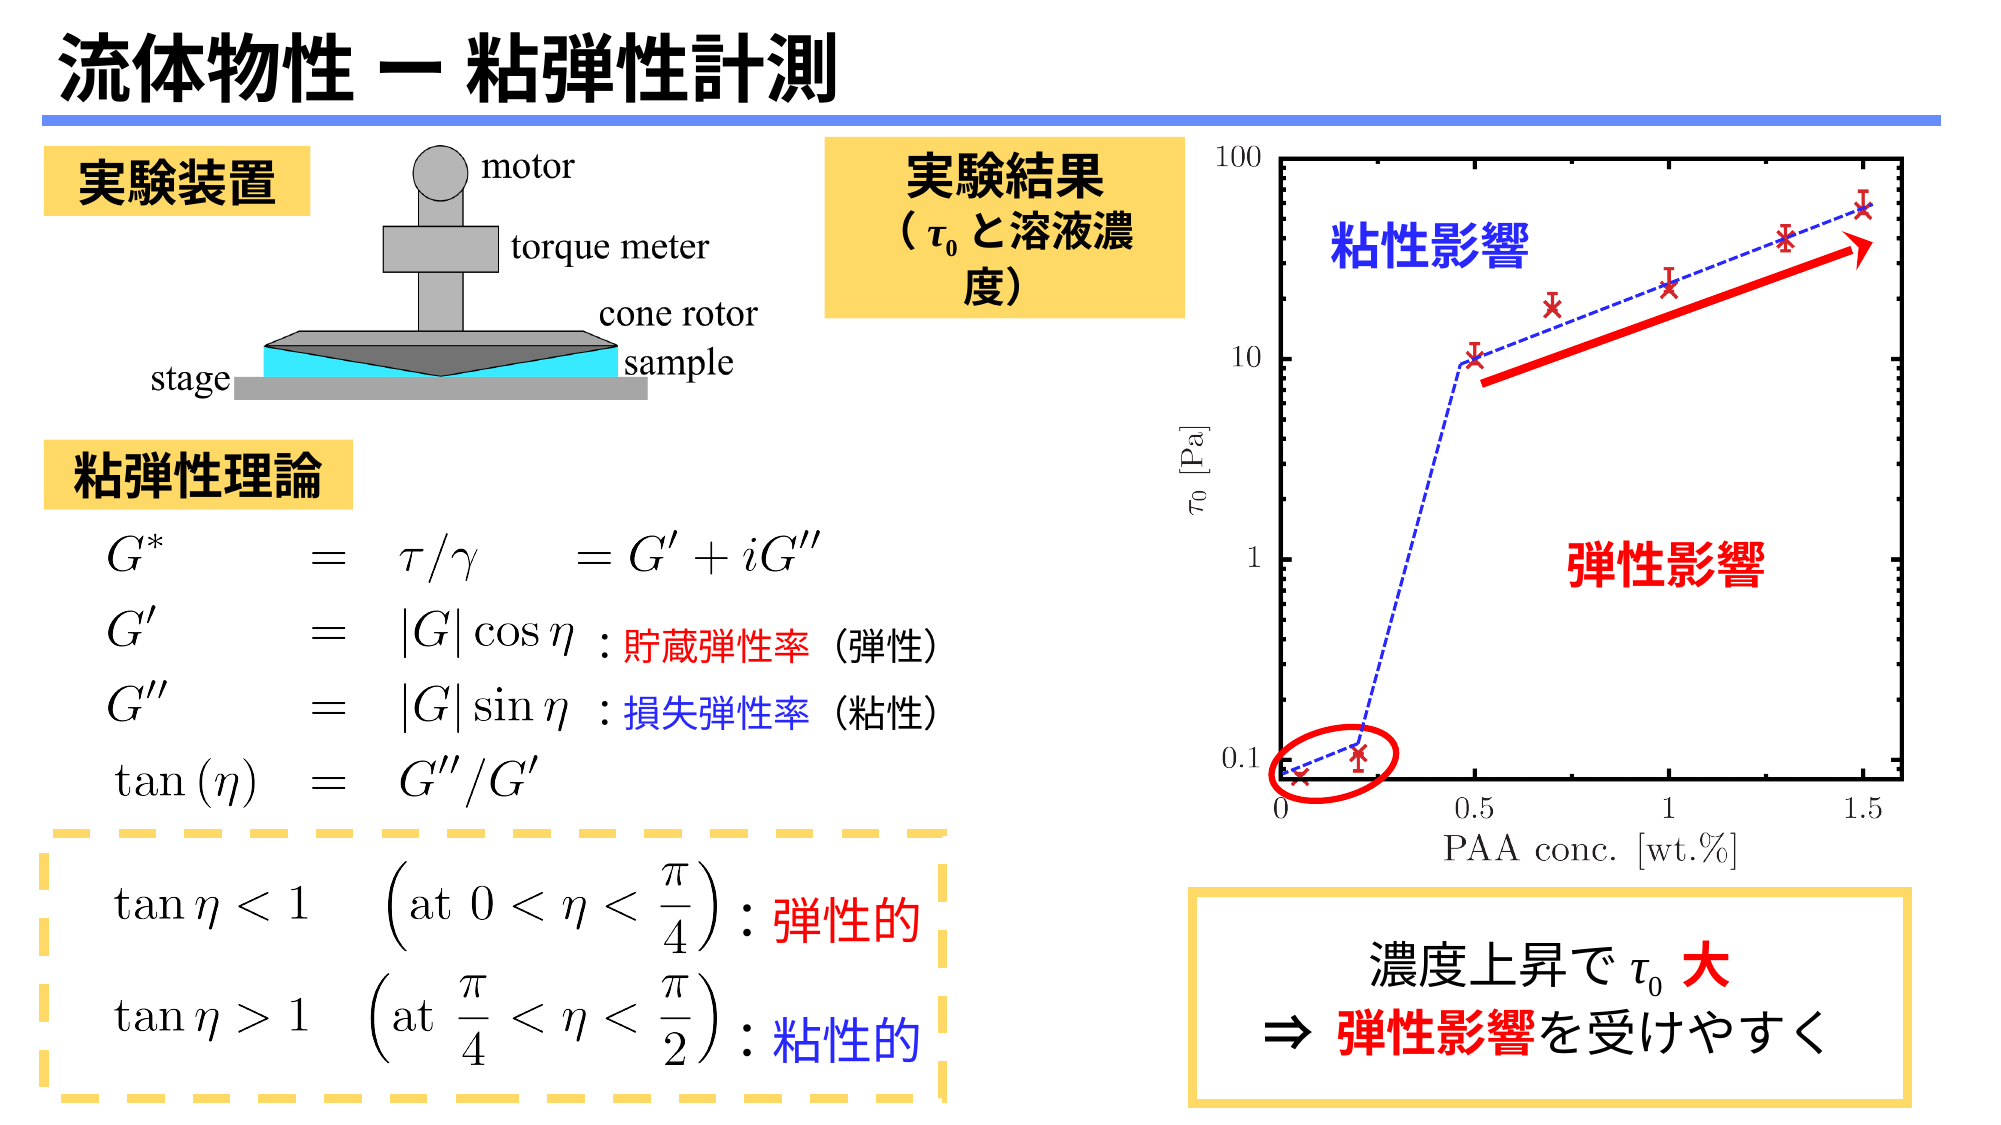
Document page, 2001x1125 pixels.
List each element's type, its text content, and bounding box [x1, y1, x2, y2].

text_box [108, 530, 995, 808]
picture [114, 861, 717, 1065]
text_box 濃度上昇でτ0 大 ⇒ 弾性影響を受けやすく [1192, 891, 1909, 1104]
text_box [1481, 365, 1873, 384]
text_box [1282, 743, 1359, 774]
text_box 実験装置 [43, 145, 152, 217]
text_box 実験結果 （τ0と溶液濃度） [824, 136, 1120, 319]
picture [1120, 132, 1956, 887]
picture [152, 145, 758, 400]
text_box [43, 832, 943, 1099]
text_box 粘弾性理論 [43, 439, 354, 511]
text_box ：弾性的 ：粘性的 [707, 821, 1033, 1077]
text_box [1460, 204, 1873, 365]
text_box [1358, 364, 1461, 744]
title 流体物性 ー 粘弾性計測 [41, 4, 1767, 141]
